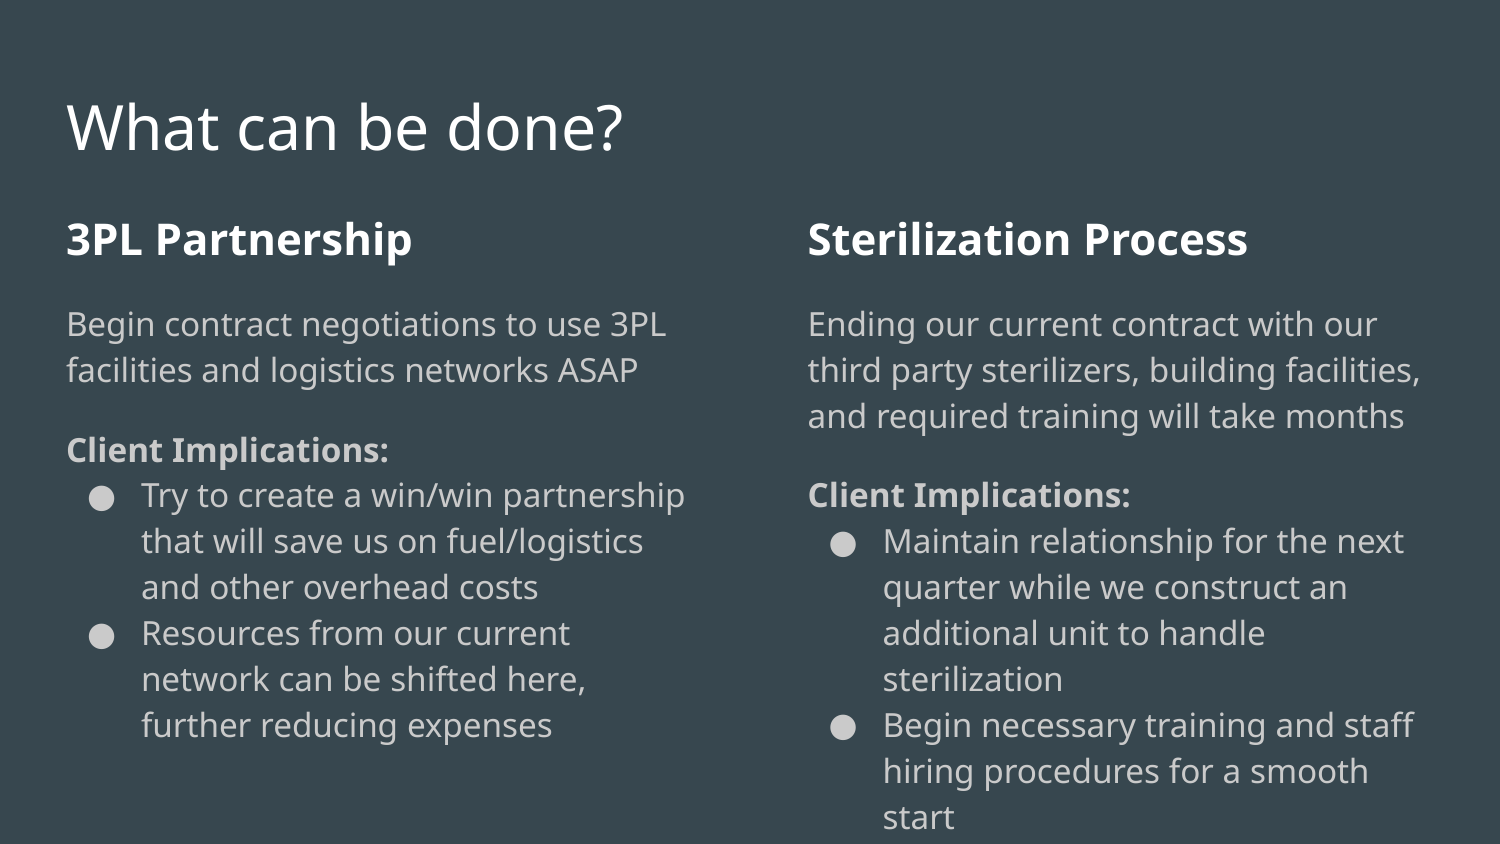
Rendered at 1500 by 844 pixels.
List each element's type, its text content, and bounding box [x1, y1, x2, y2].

list Sterilization Process Ending our current contract with our third party sterilizers, building facilities, and required training will take months Client Implications: Maintain relationship for the next quarter while we construct an additional unit to handle sterilization Begin necessary training and staff hiring procedures for a smooth start [792, 189, 1449, 750]
list 3PL Partnership Begin contract negotiations to use 3PL facilities and logistics networks ASAP Client Implications: Try to create a win/win partnership that will save us on fuel/logistics and other overhead costs Resources from our current network can be shifted here, further reducing expenses [51, 189, 708, 750]
title What can be done? [51, 72, 1449, 167]
